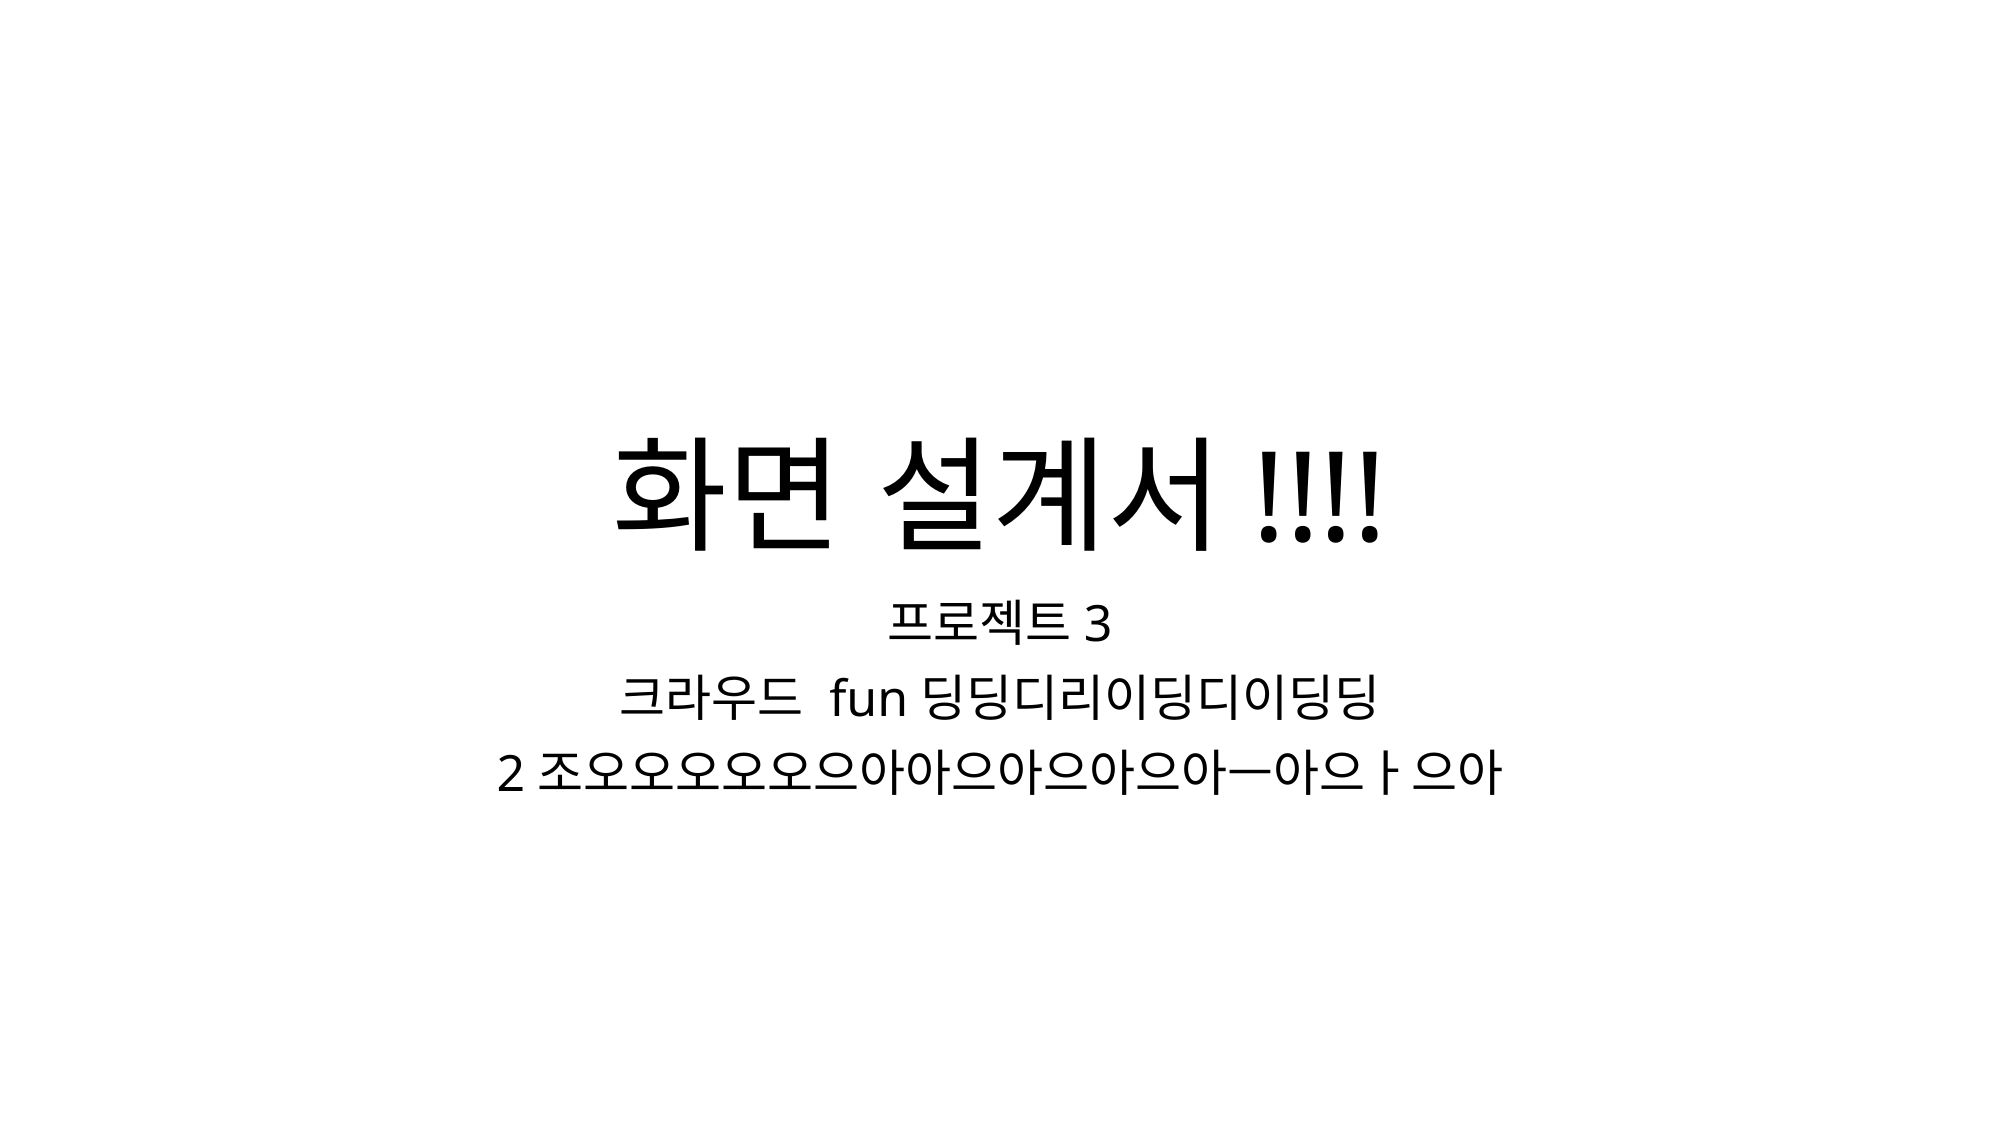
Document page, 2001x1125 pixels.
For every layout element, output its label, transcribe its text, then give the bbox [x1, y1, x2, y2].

title 화면 설계서!!!! [249, 184, 1750, 576]
subtitle 프로젝트3 크라우드 fun딩딩디리이딩디이딩딩 2조오오오오오으아아으아으아으아ㅡ아으ㅏ으아 [249, 590, 1750, 863]
